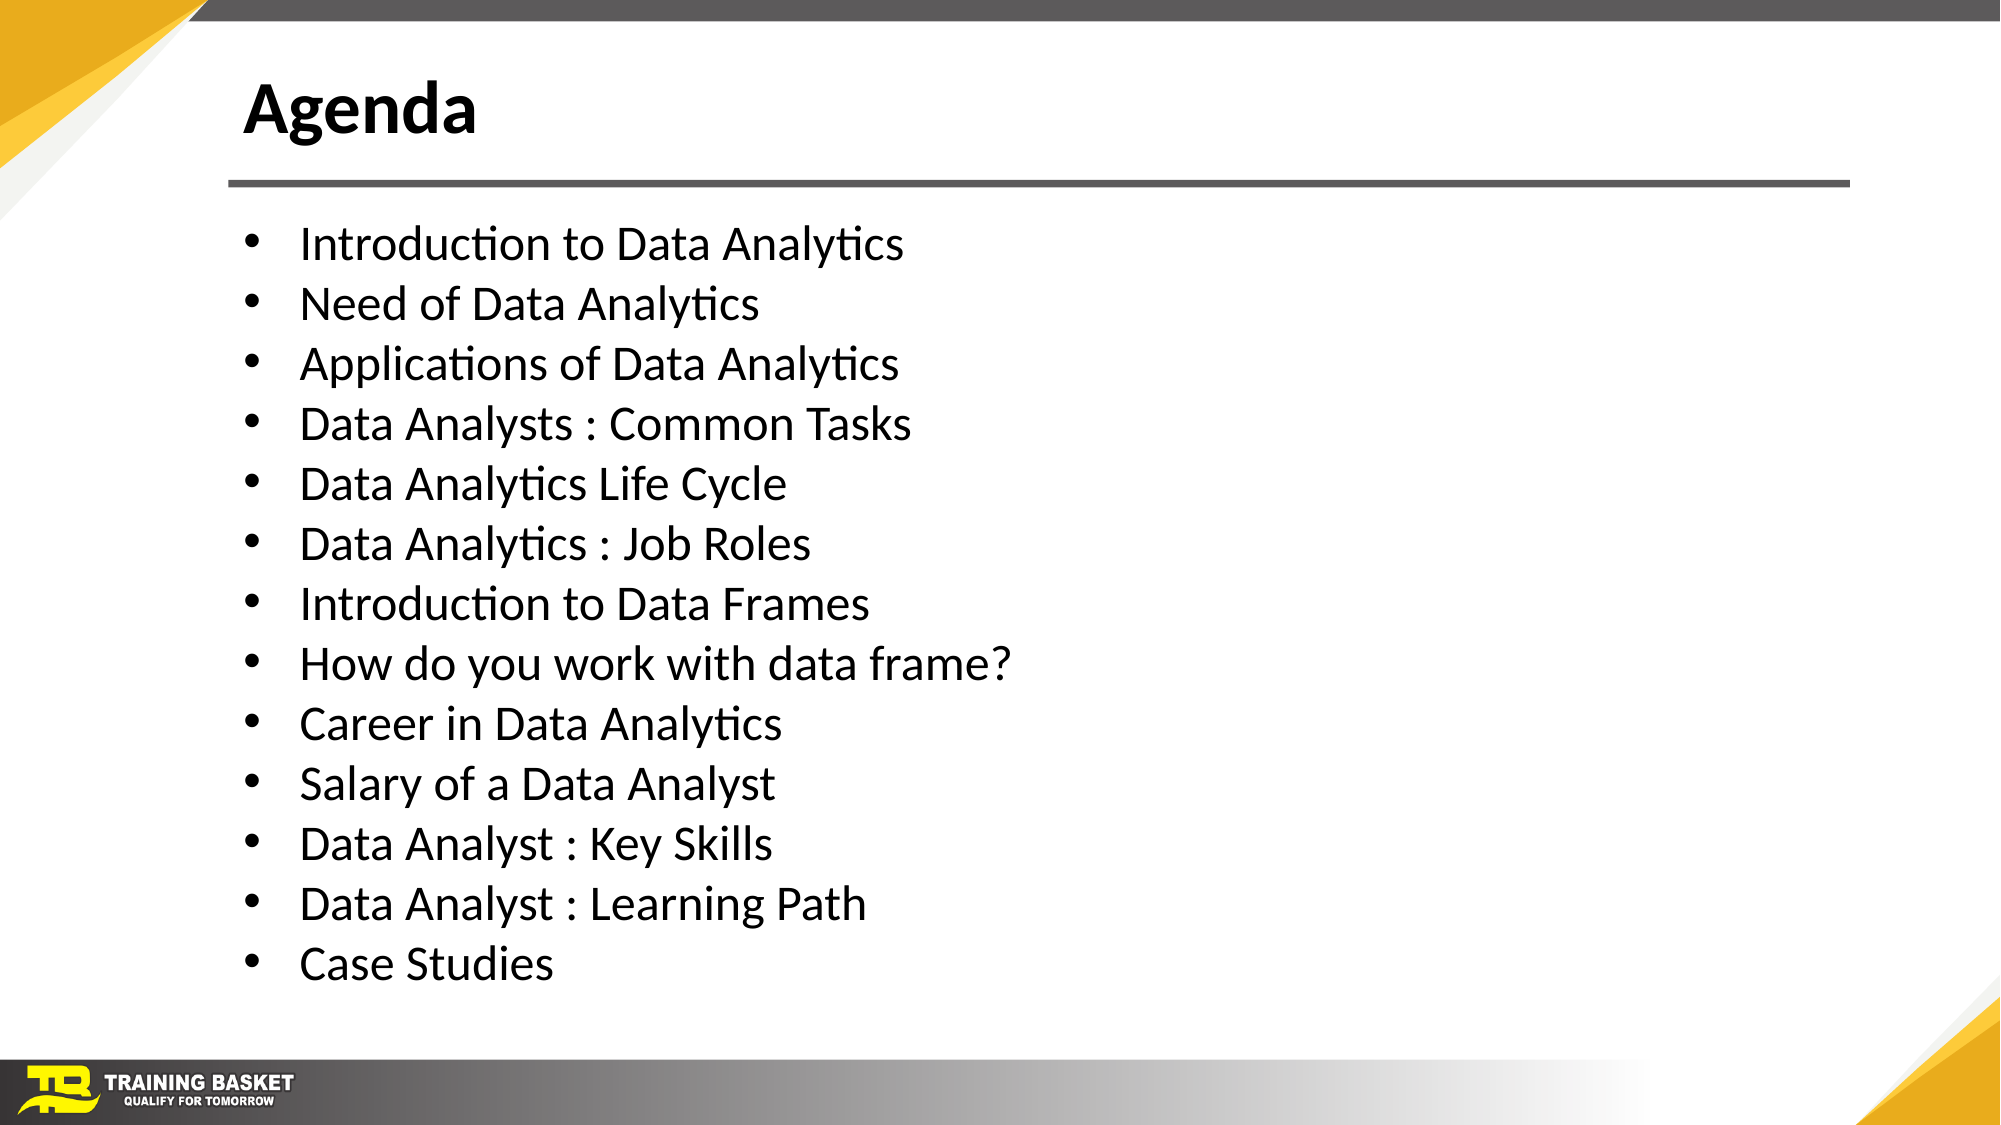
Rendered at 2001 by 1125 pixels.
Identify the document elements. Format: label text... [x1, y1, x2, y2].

text_box Agenda [228, 51, 689, 157]
text_box [227, 179, 1851, 188]
picture [0, 1059, 1650, 1125]
text_box Introduction to Data Analytics Need of Data Analytics Applications of Data Analytics Data Analysts : Common Tasks Data Analytics Life Cycle Data Analytics : Job Roles Introduction to Data Frames How do you work with data frame? Career in Data Analytics Salary of a Data Analyst Data Analyst : Key Skills Data Analyst : Learning Path Case Studies [228, 203, 1198, 998]
